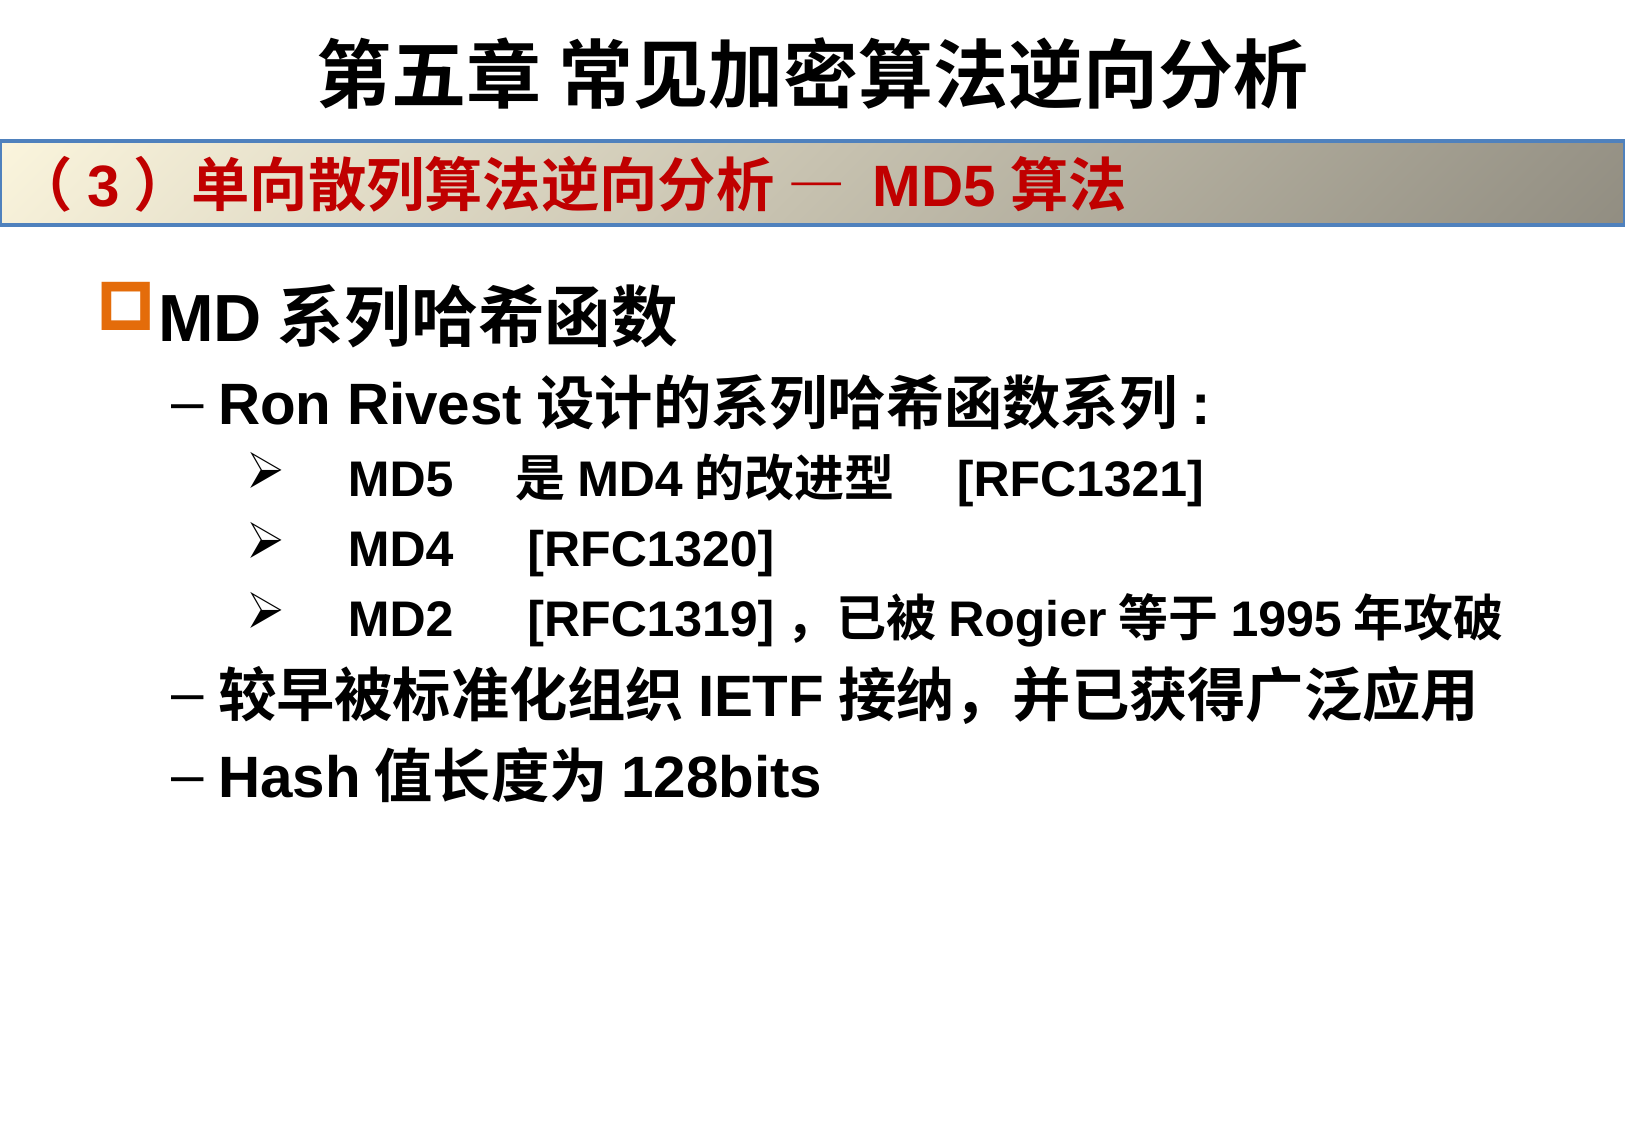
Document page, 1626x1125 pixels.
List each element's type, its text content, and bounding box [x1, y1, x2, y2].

text_box （3）单向散列算法逆向分析 — MD5算法 [0, 139, 1625, 227]
list MD系列哈希函数 Ron Rivest设计的系列哈希函数系列: MD5 是MD4的改进型 [RFC1321] MD4 [RFC1320] MD2 [RFC1319]，已被Rogier等于1995年攻破 较早被标准化组织IETF接纳，并已获得广泛应用 Hash值长度为128bits [81, 267, 1544, 1047]
title 第五章 常见加密算法逆向分析 [81, 19, 1544, 126]
